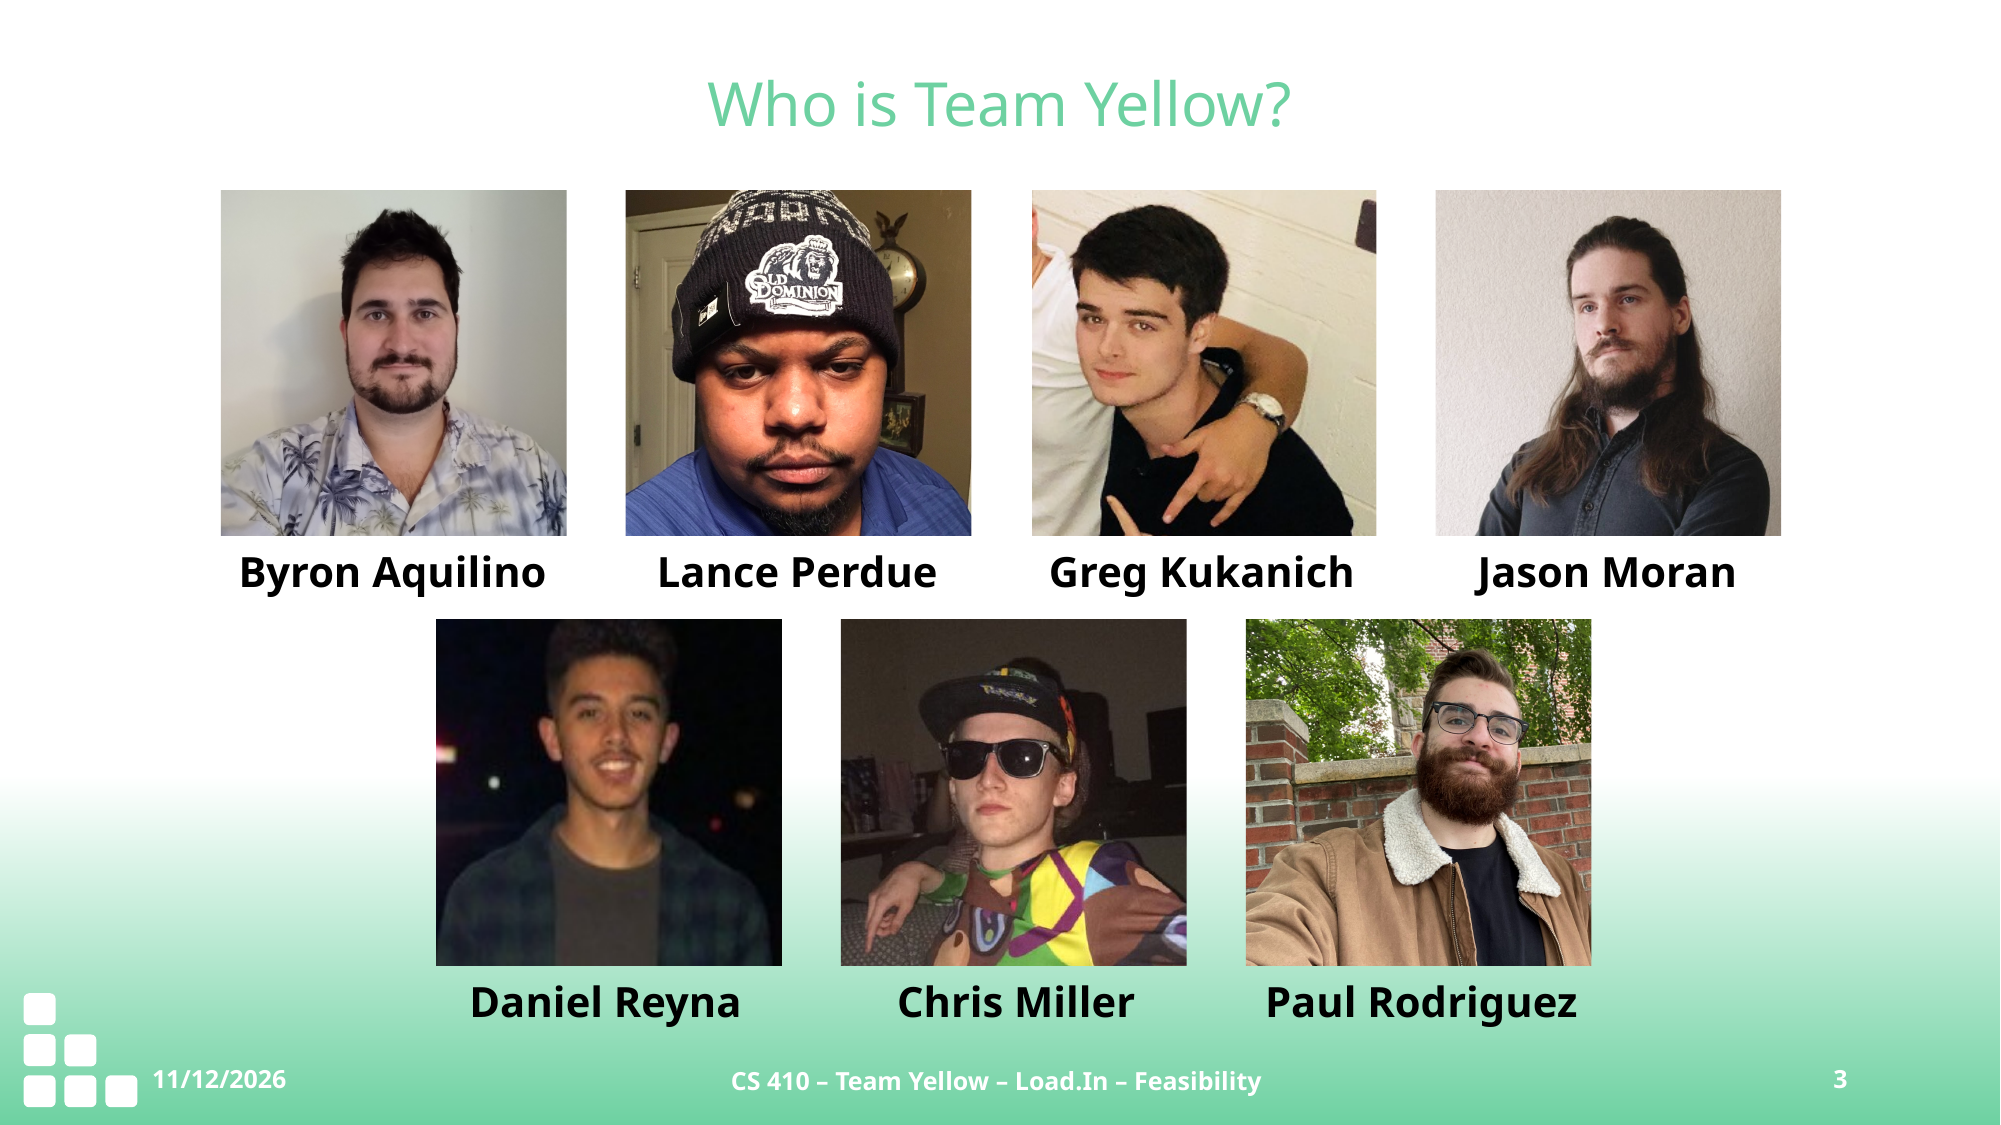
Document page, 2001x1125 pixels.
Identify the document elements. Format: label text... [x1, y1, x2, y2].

text_box 11/8/2020 [137, 1035, 588, 1125]
text_box Who is Team Yellow? [137, 59, 1863, 150]
text_box 3 [1412, 1035, 1863, 1125]
text_box CS 410 – Team Yellow – Load.In – Feasibility [662, 1039, 1338, 1125]
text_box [218, 189, 1782, 1033]
